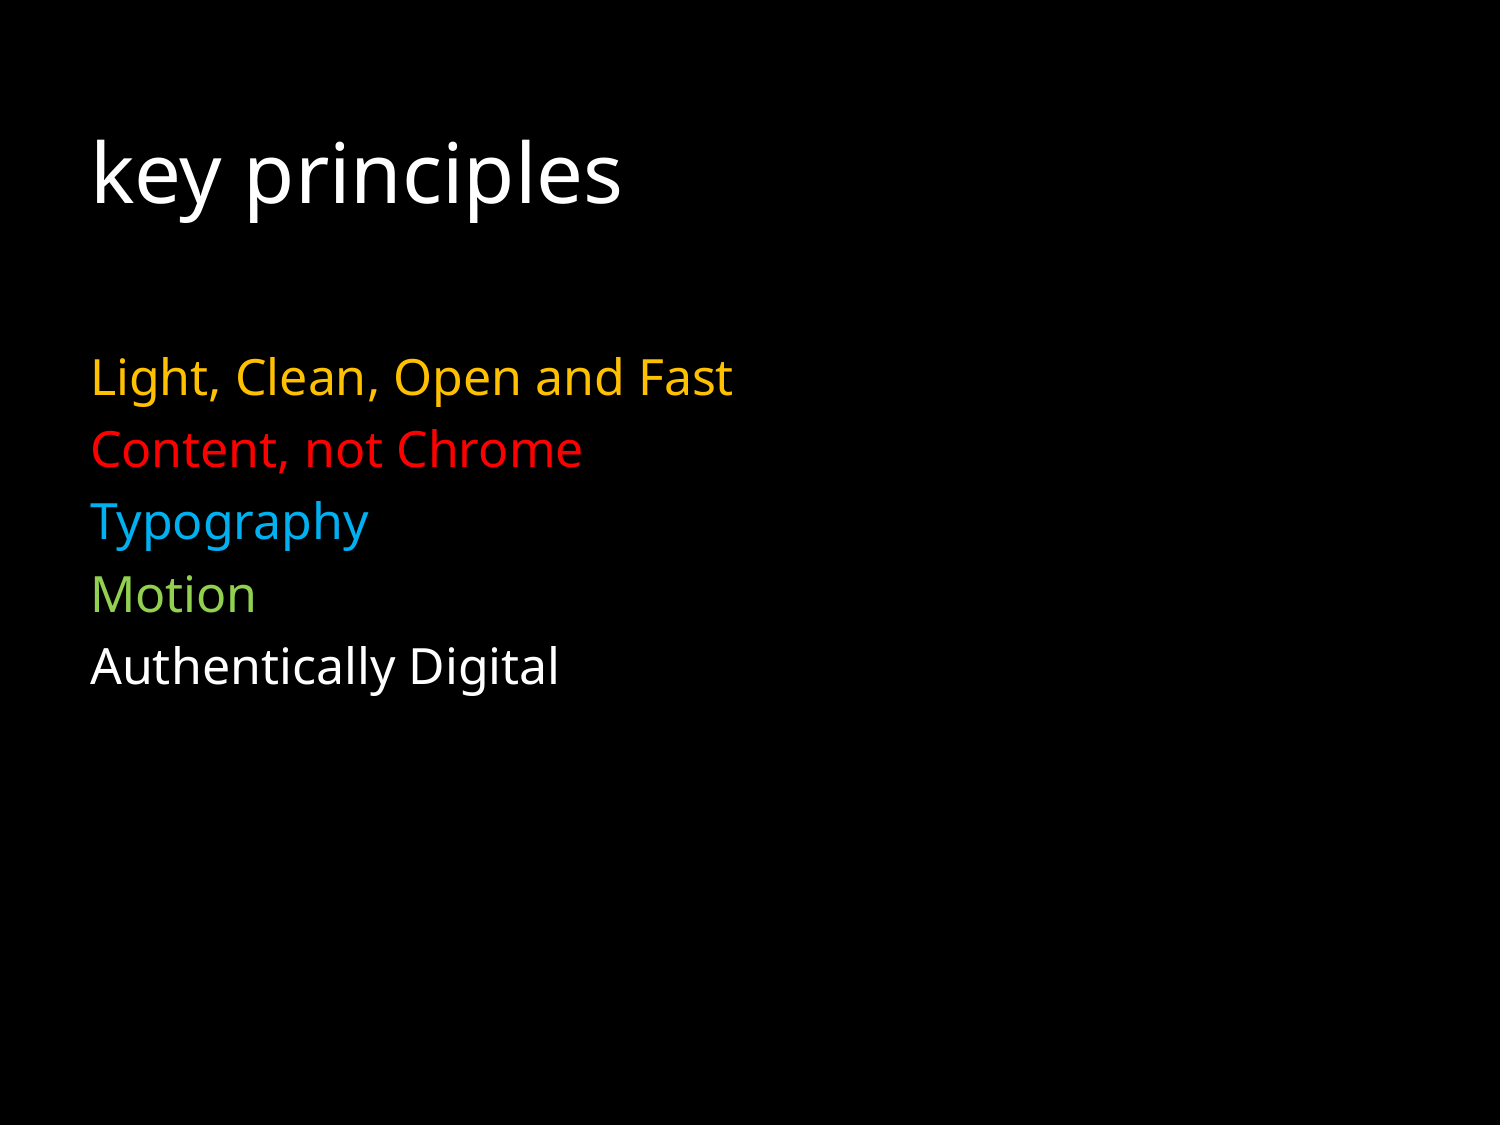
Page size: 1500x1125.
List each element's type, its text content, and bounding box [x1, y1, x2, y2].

title key principles [75, 112, 1350, 337]
text_box Light, Clean, Open and Fast Content, not Chrome Typography Motion Authentically Digital [74, 337, 1426, 938]
